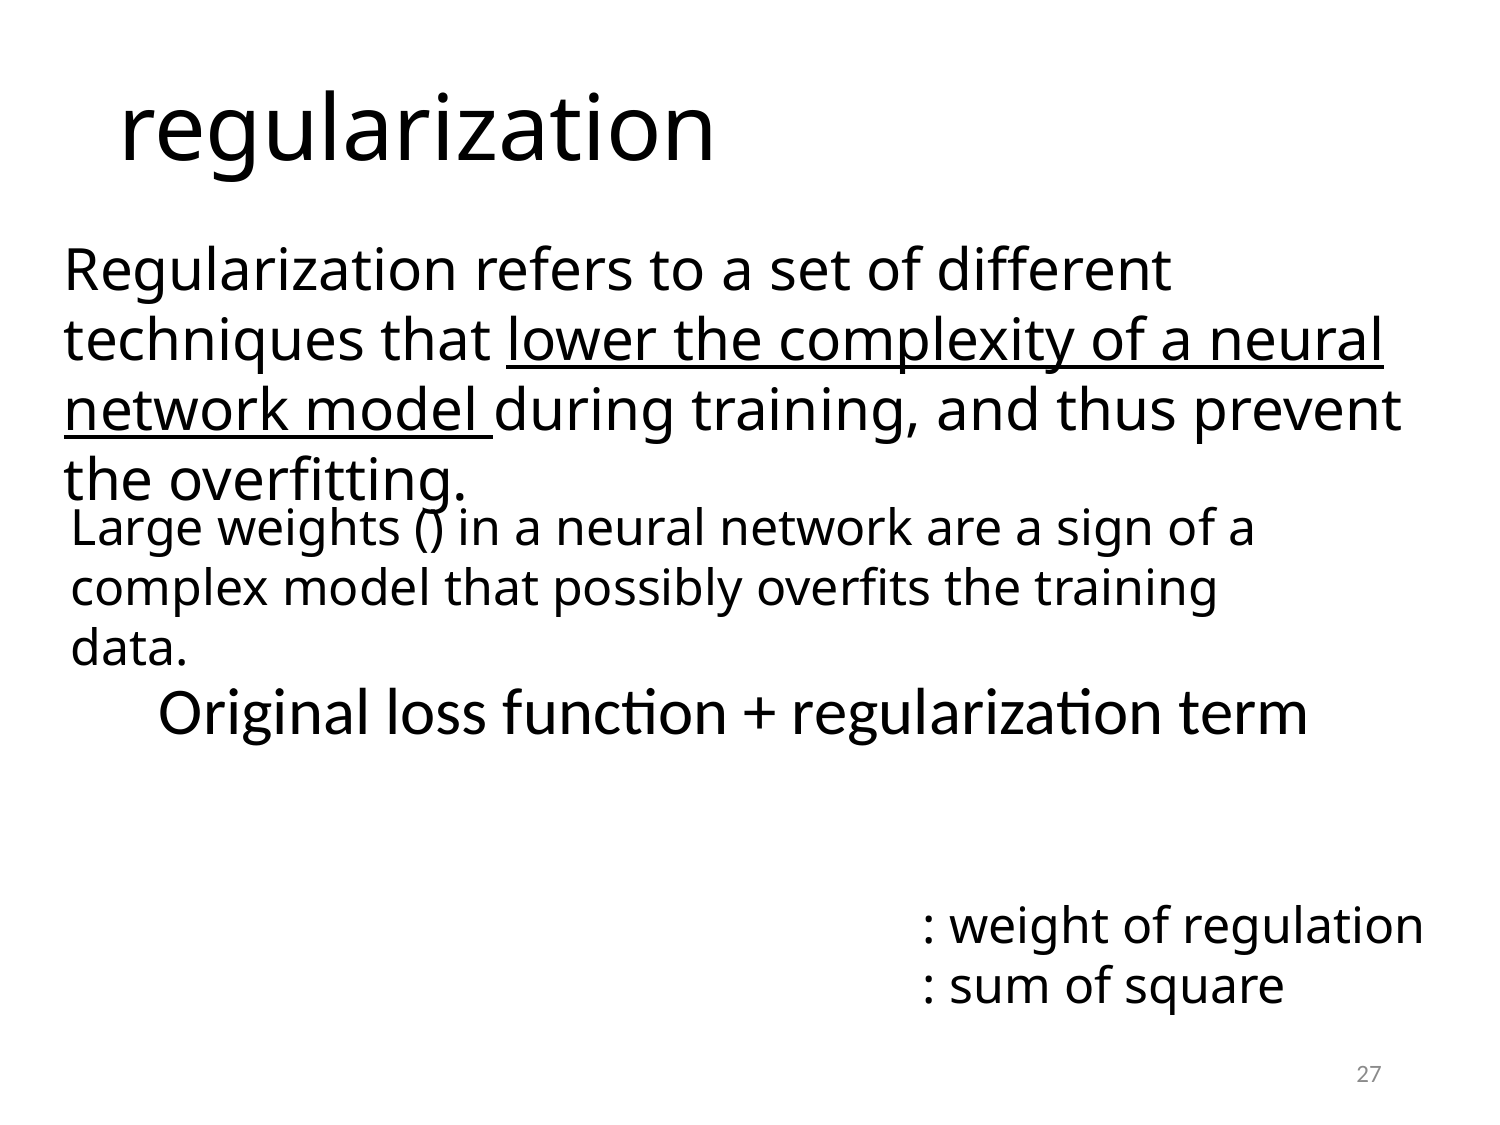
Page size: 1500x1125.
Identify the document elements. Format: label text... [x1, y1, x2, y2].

text_box Regularization refers to a set of different techniques that lower the complexity of a neural network model during training, and thus prevent the overfitting. [49, 224, 1451, 520]
title regularization [103, 59, 1397, 202]
slide_number 27 [1059, 1042, 1397, 1103]
